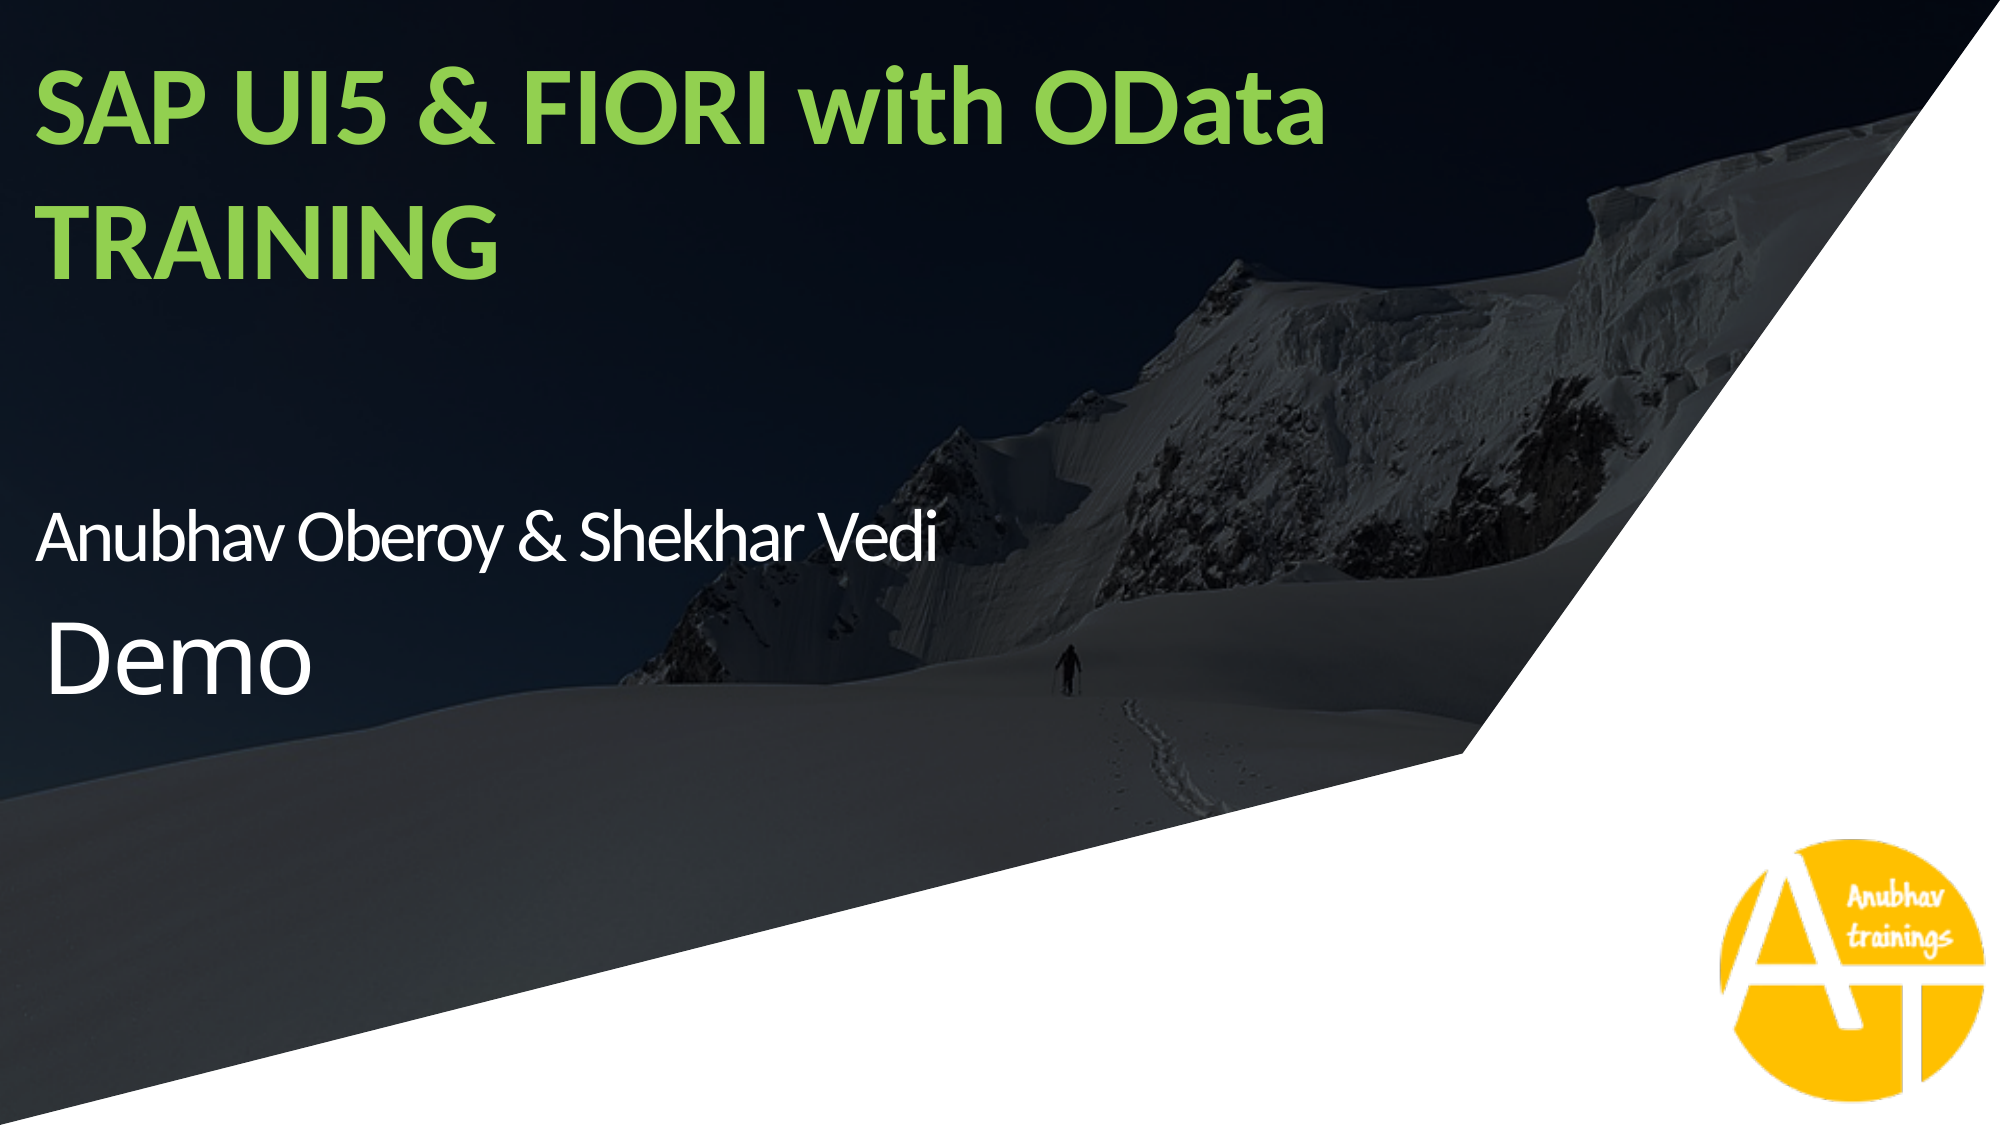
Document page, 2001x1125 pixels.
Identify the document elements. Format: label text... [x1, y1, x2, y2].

text_box SAP UI5 & FIORI with OData TRAINING [20, 25, 1796, 310]
text_box Demo [27, 587, 1115, 722]
picture [1694, 822, 2000, 1125]
text_box Anubhav Oberoy & Shekhar Vedi [20, 478, 1108, 584]
text_box [0, 0, 2000, 1125]
